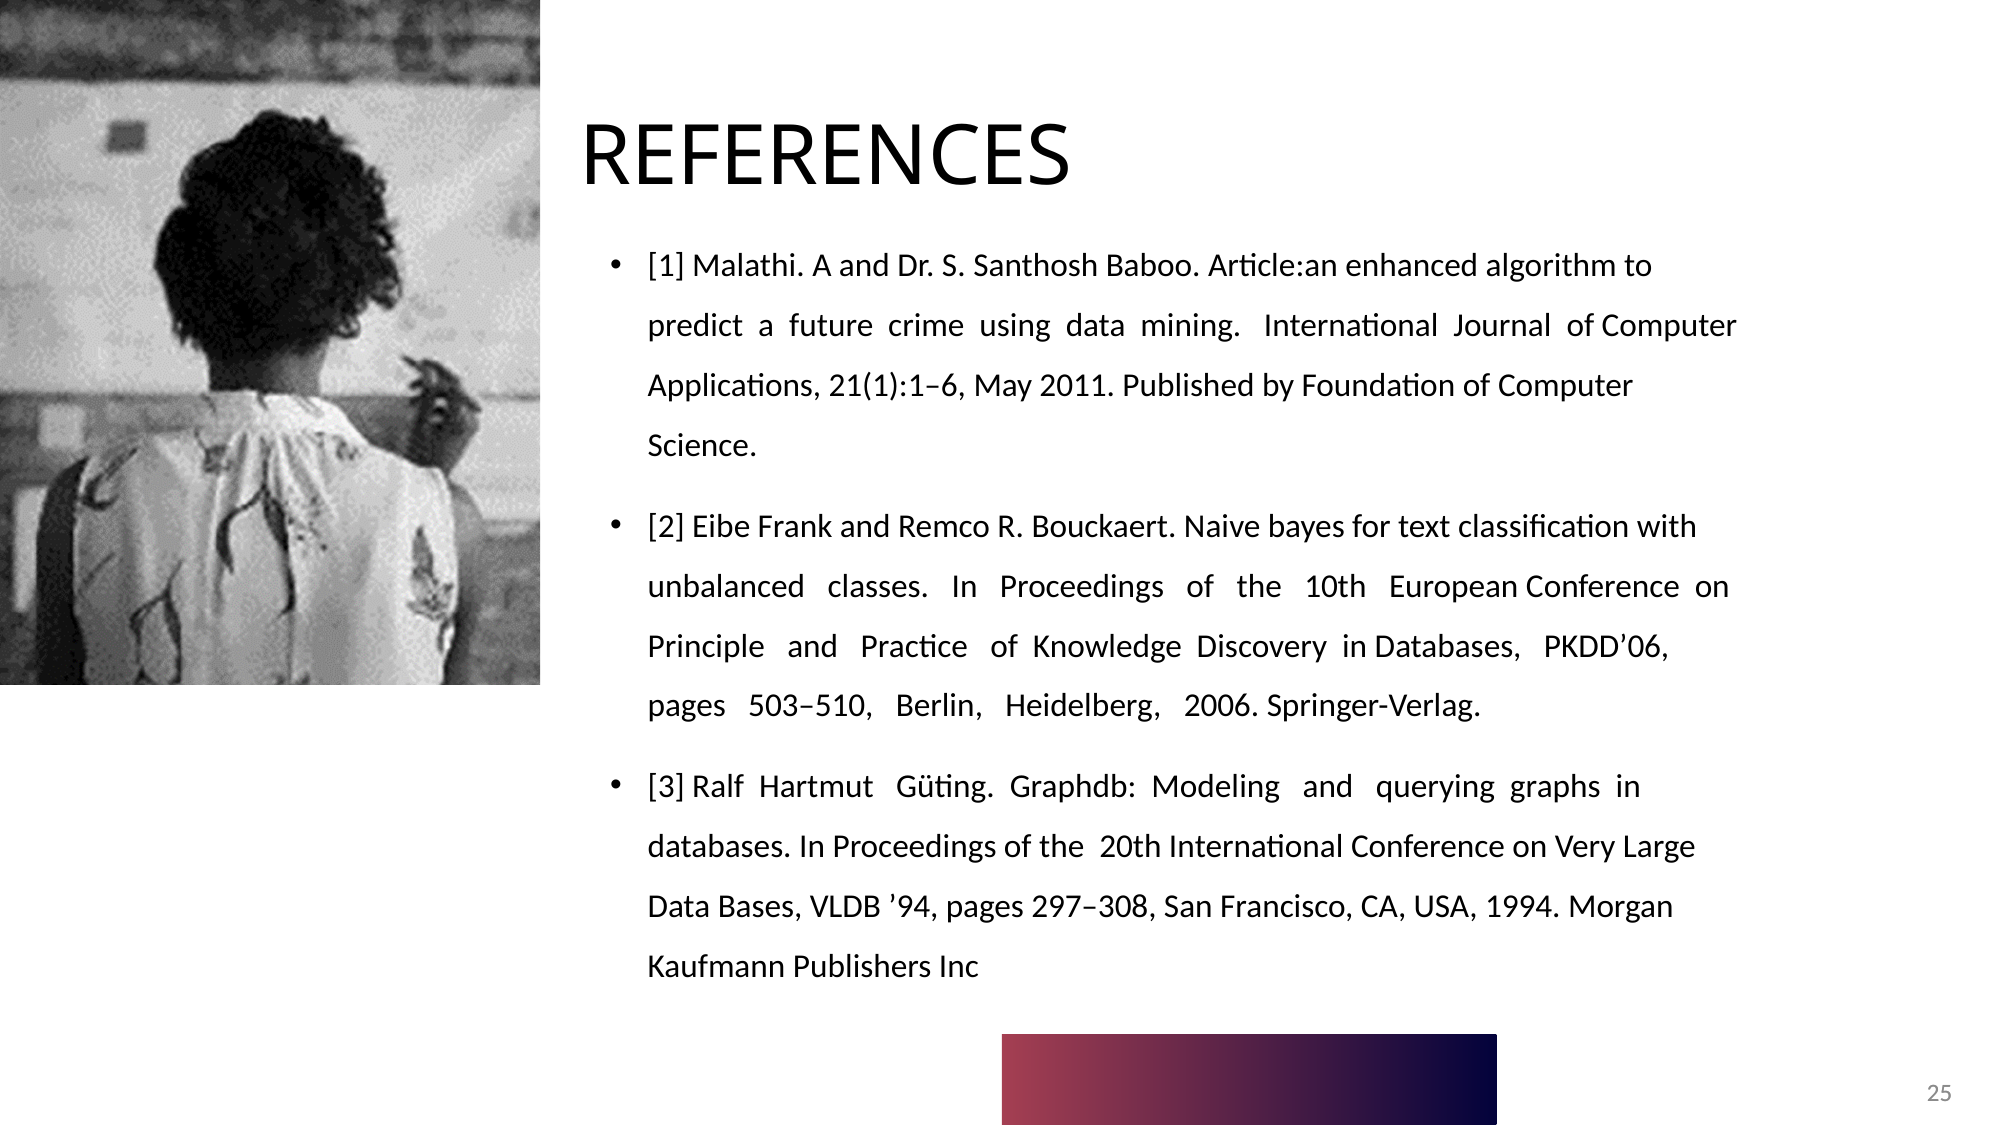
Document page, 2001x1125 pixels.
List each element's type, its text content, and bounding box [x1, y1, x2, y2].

picture [0, 0, 541, 685]
title REFERENCES [564, 43, 1968, 178]
slide_number 25 [1894, 1061, 1968, 1121]
list [1] Malathi. A and Dr. S. Santhosh Baboo. Article:an enhanced algorithm to predict a future crime using data mining. International Journal of Computer Applications, 21(1):1–6, May 2011. Published by Foundation of Computer Science. [2] Eibe Frank and Remco R. Bouckaert. Naive bayes for text classification with unbalanced classes. In Proceedings of the 10th European Conference on Principle and Practice of Knowledge Discovery in Databases, PKDD’06, pages 503–510, Berlin, Heidelberg, 2006. Springer-Verlag. [3] Ralf Hartmut Güting. Graphdb: Modeling and querying graphs in databases. In Proceedings of the 20th International Conference on Very Large Data Bases, VLDB ’94, pages 297–308, San Francisco, CA, USA, 1994. Morgan Kaufmann Publishers Inc [595, 216, 1763, 637]
